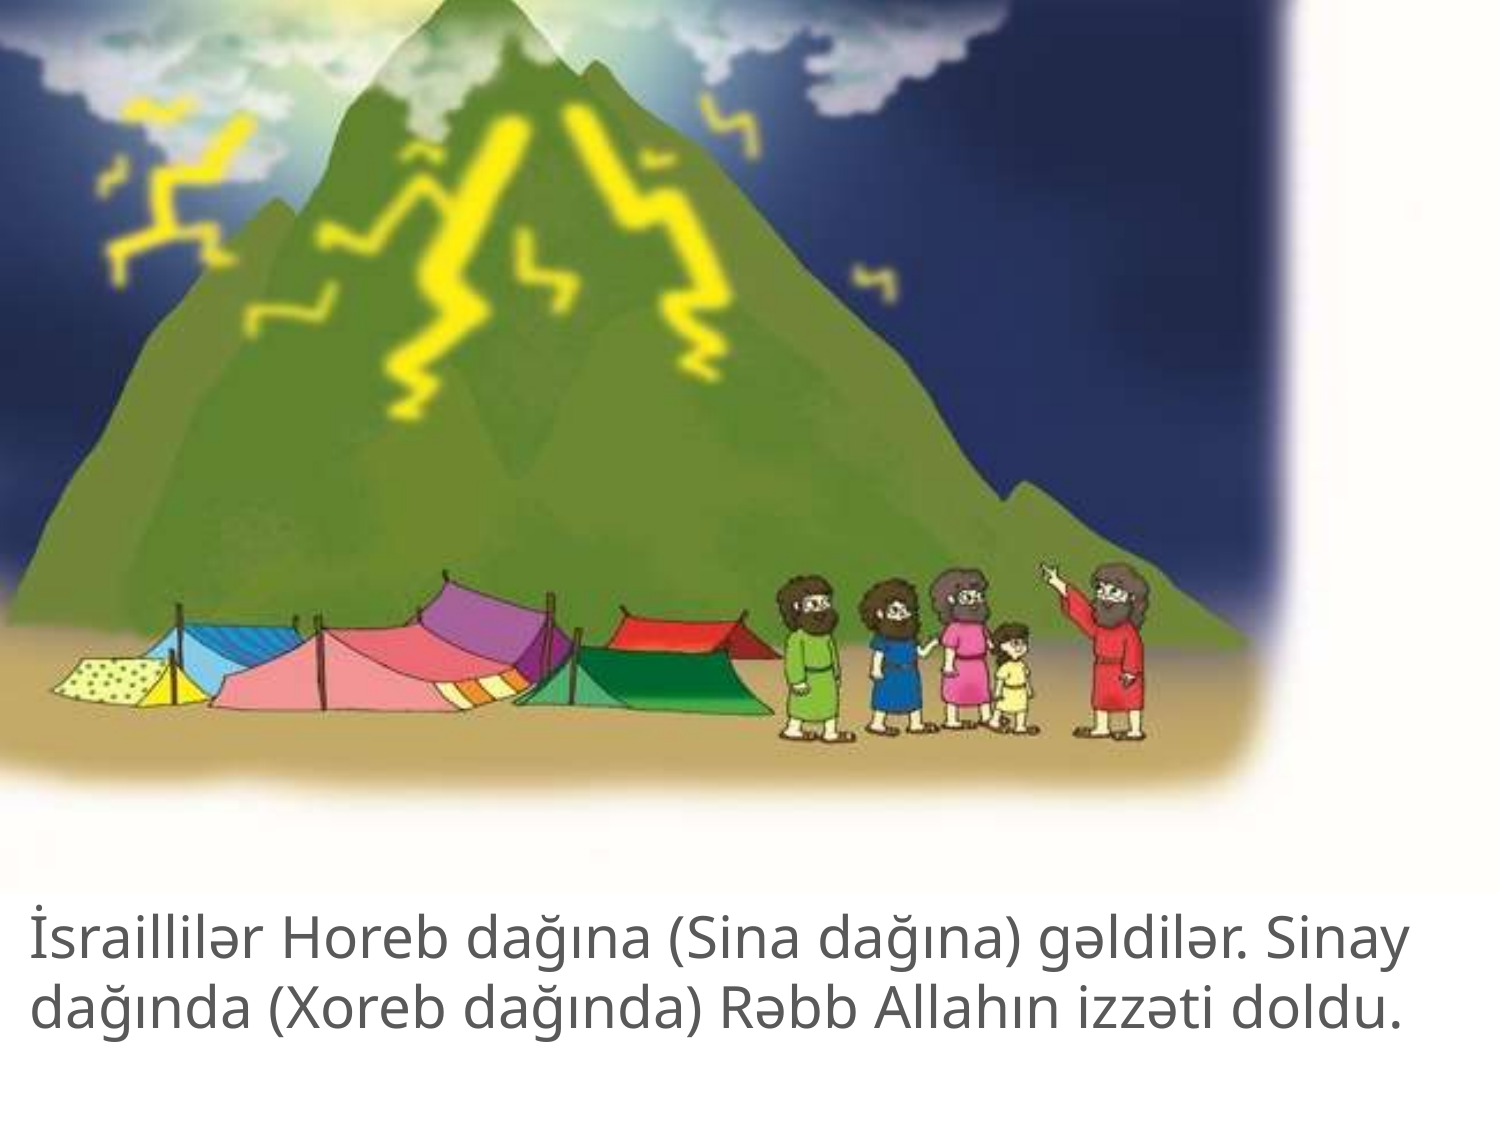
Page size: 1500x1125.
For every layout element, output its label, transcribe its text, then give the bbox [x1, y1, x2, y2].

picture [0, 0, 1500, 894]
text_box İsraillilər Horeb dağına (Sina dağına) gəldilər. Sinay dağında (Xoreb dağında) Rəbb Allahın izzəti doldu. [14, 902, 1486, 1048]
